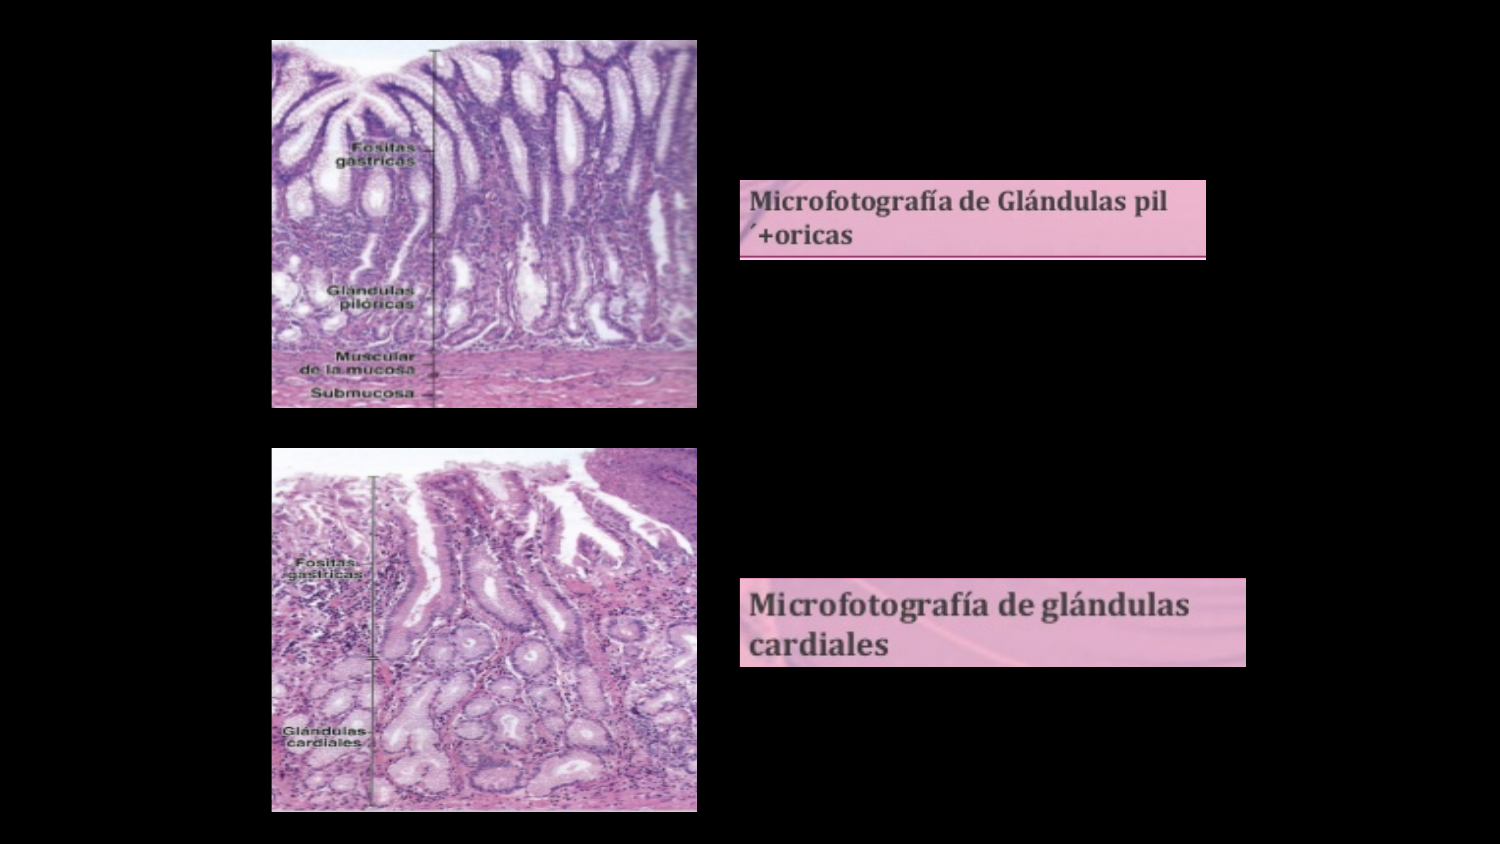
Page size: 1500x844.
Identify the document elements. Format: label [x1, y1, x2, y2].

picture [739, 180, 1207, 260]
picture [739, 577, 1247, 667]
picture [271, 40, 698, 408]
picture [271, 448, 698, 812]
